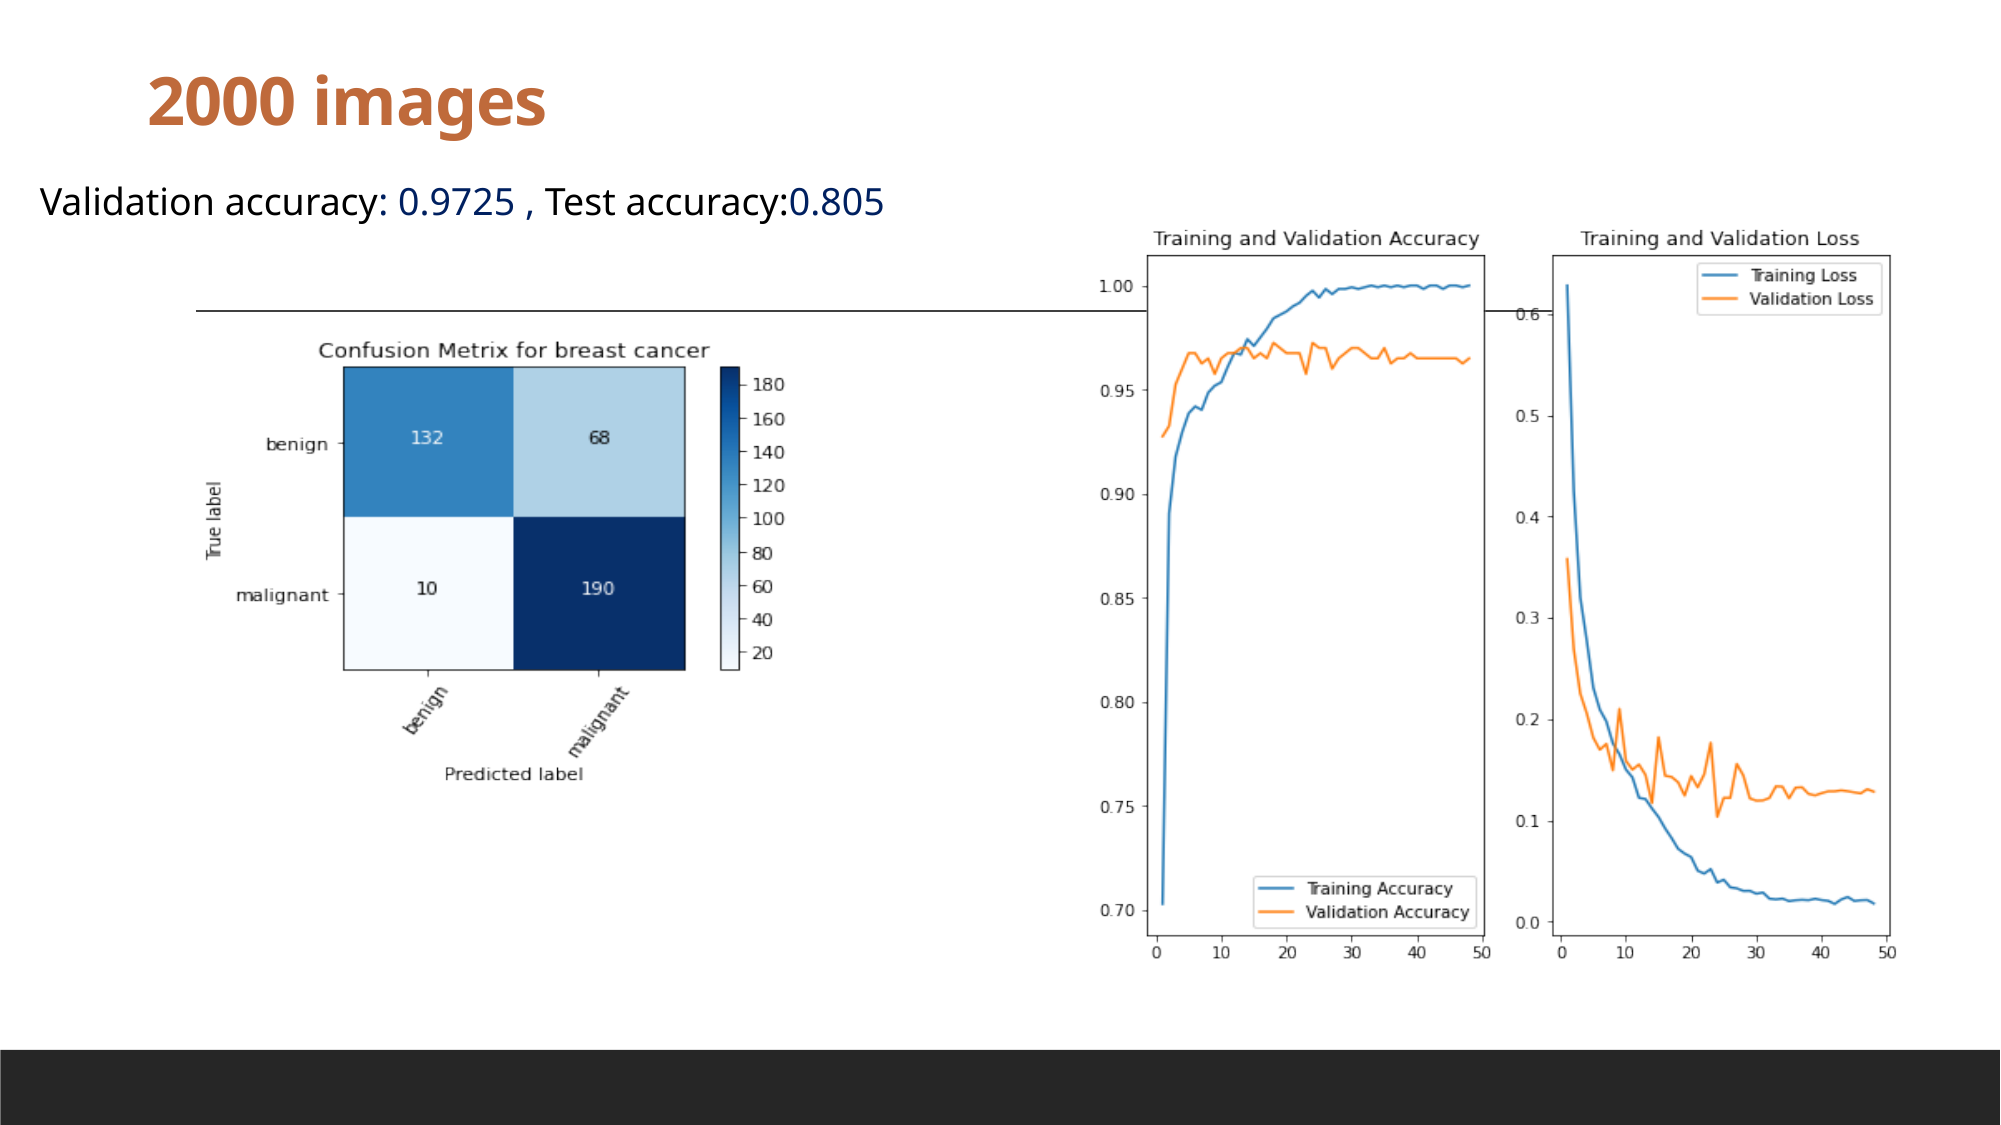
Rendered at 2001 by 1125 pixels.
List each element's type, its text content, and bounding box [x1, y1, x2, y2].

title 2000 images [132, 47, 580, 148]
picture [1086, 218, 1909, 973]
picture [195, 330, 800, 795]
list Validation accuracy: 0.9725 , Test accuracy:0.805 [24, 166, 1930, 1026]
